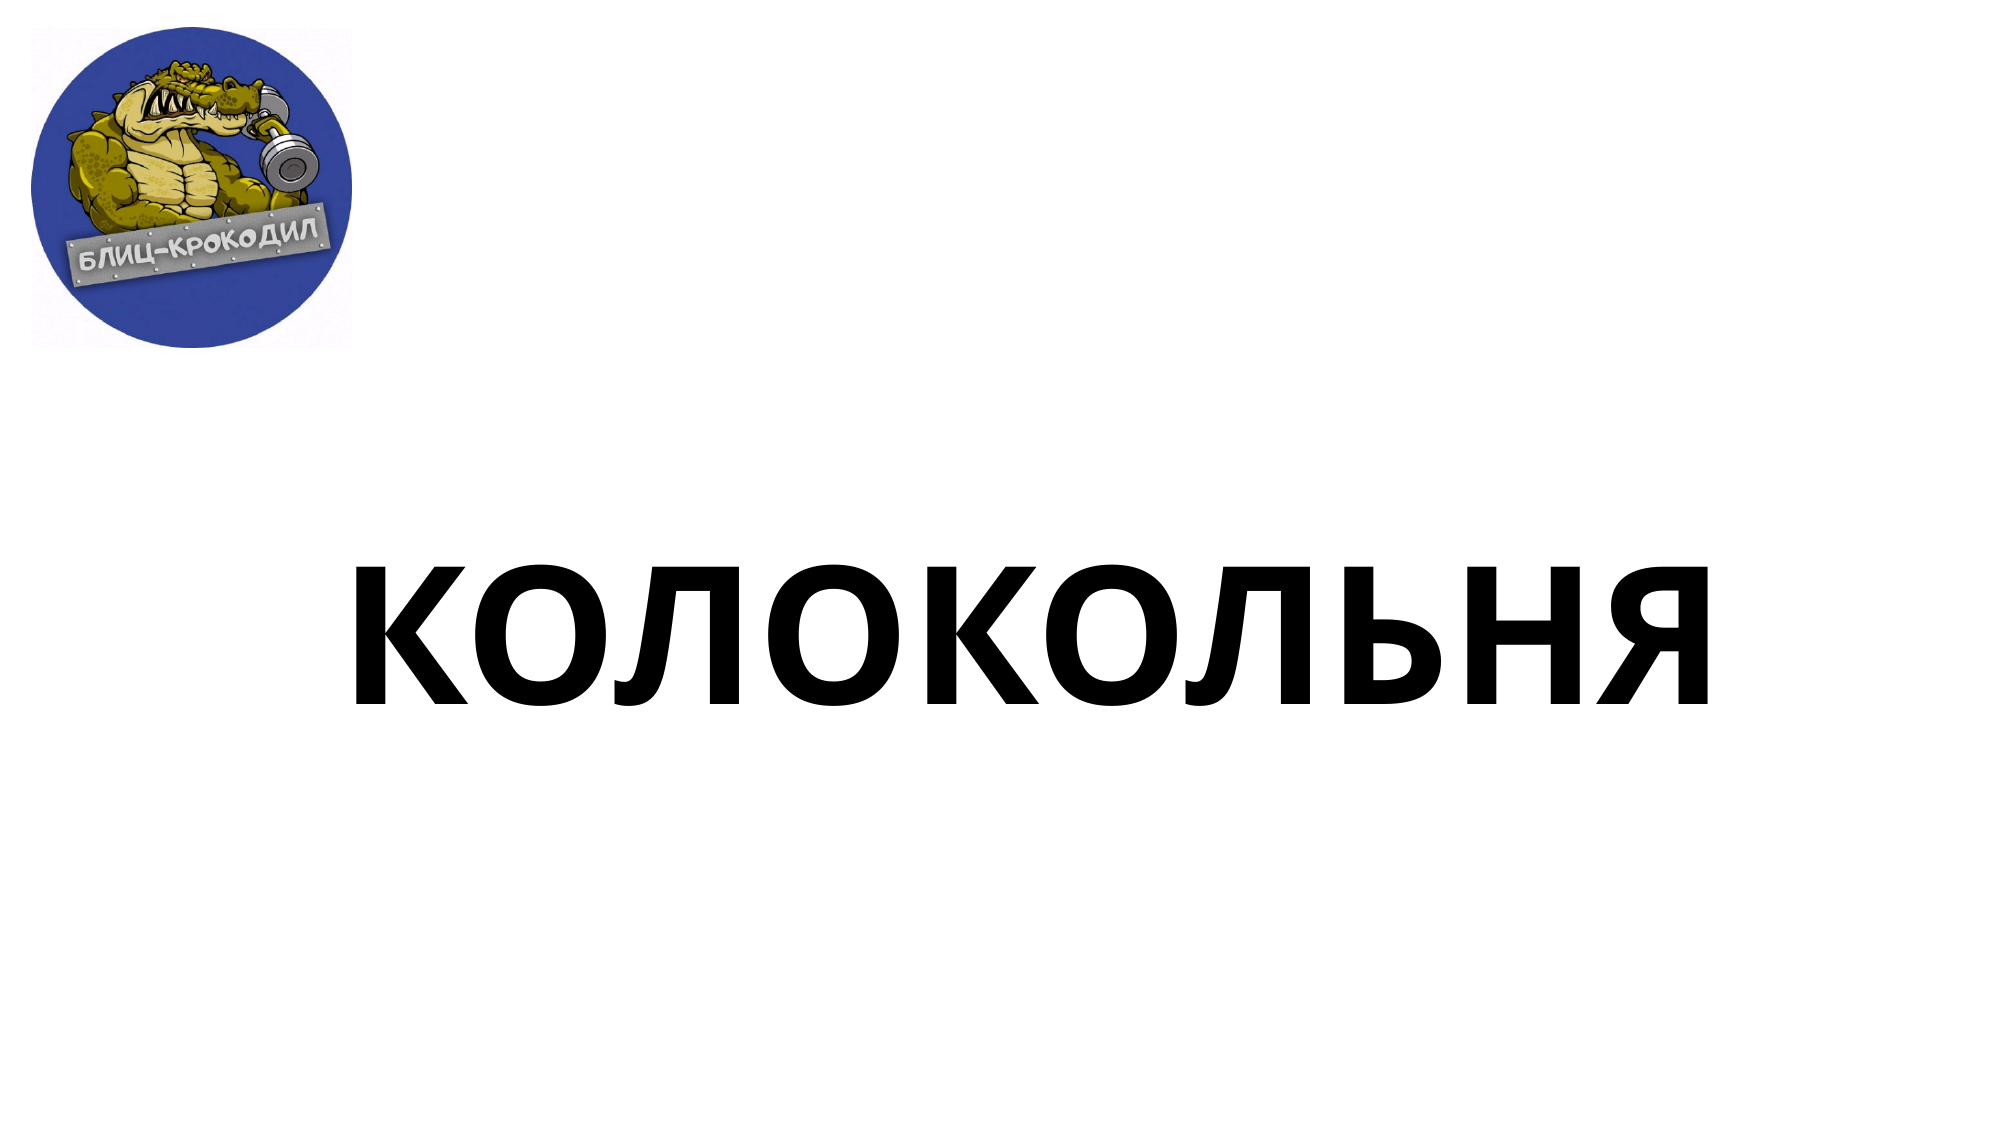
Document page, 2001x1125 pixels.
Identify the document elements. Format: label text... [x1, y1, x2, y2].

picture [31, 27, 352, 348]
title КОЛОКОЛЬНЯ [282, 361, 1783, 754]
